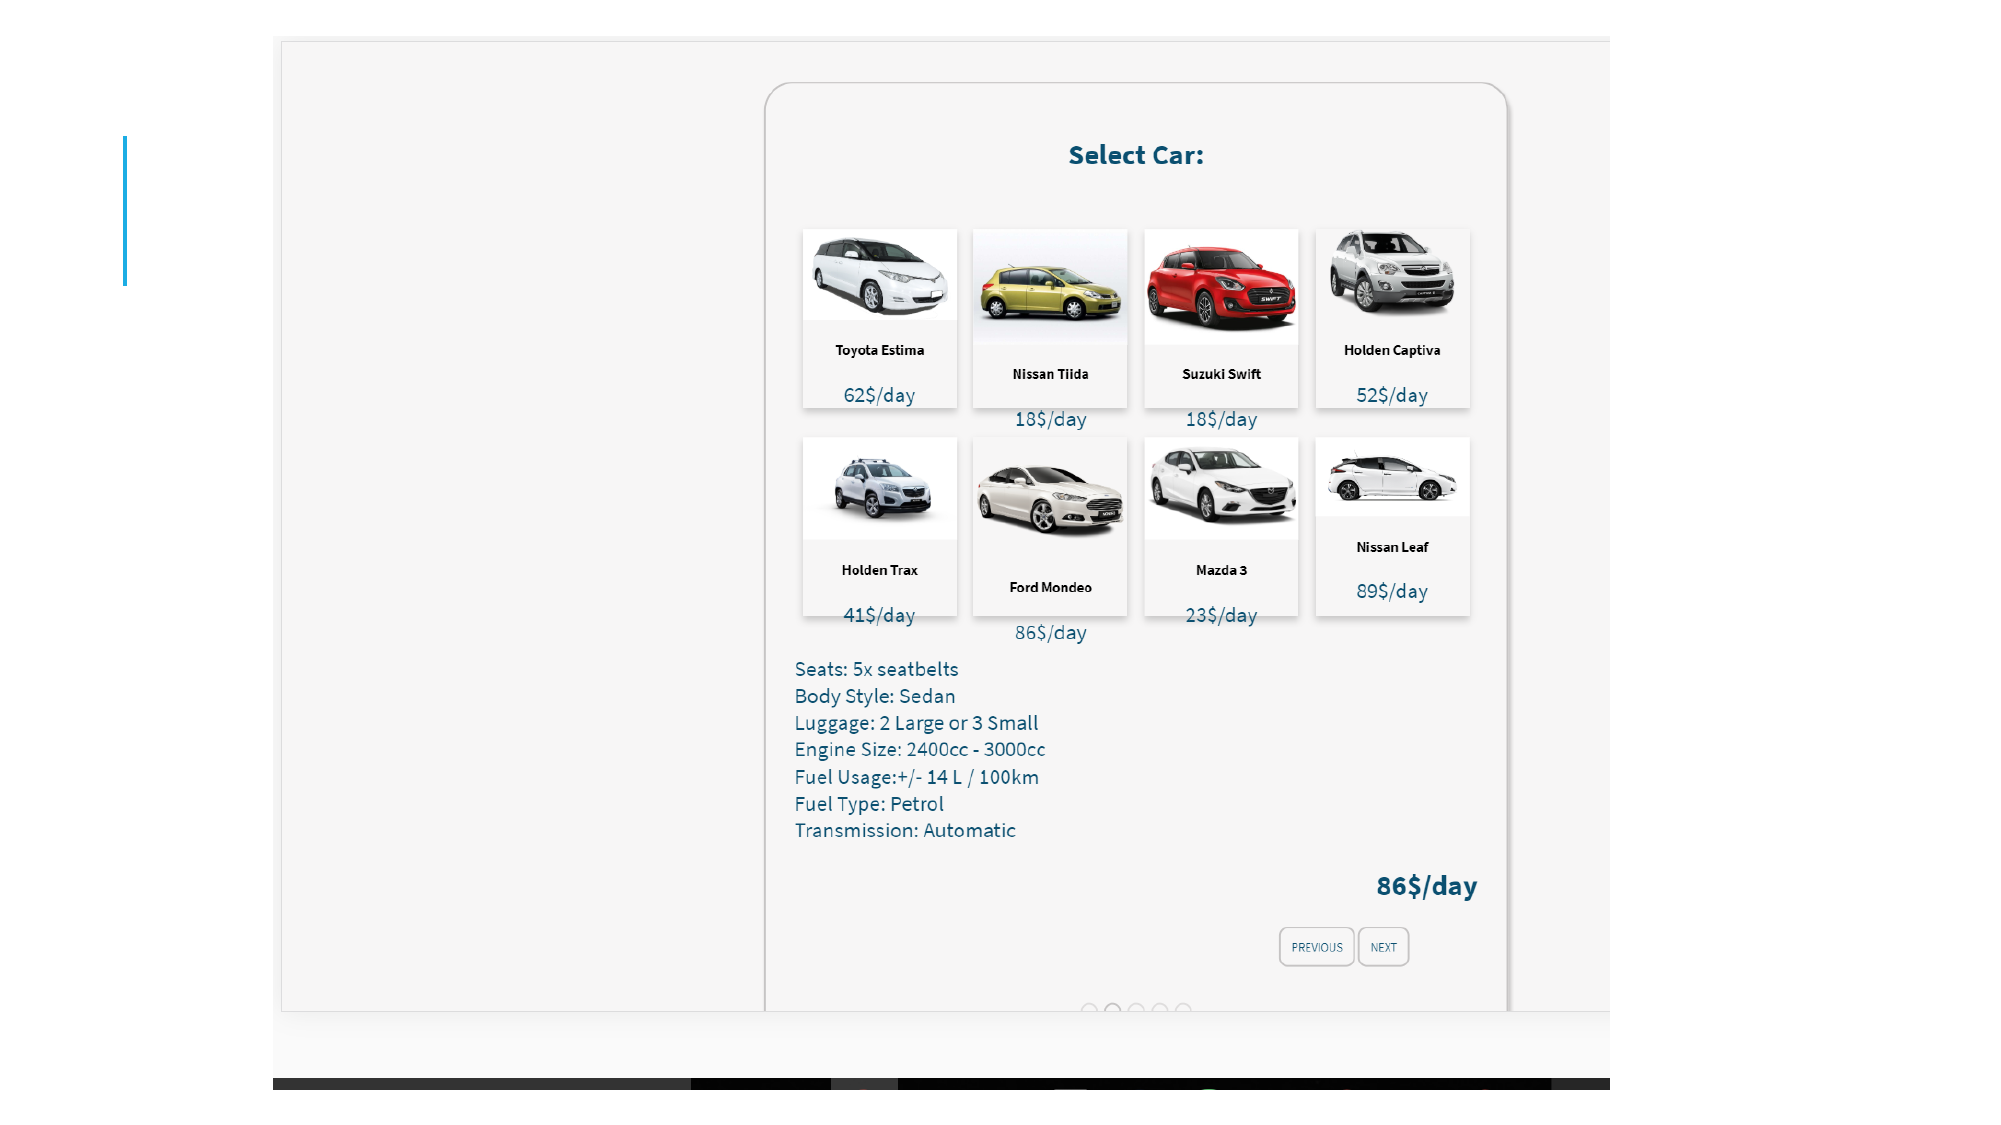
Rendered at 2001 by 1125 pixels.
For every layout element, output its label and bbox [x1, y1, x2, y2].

picture [273, 36, 1610, 1091]
